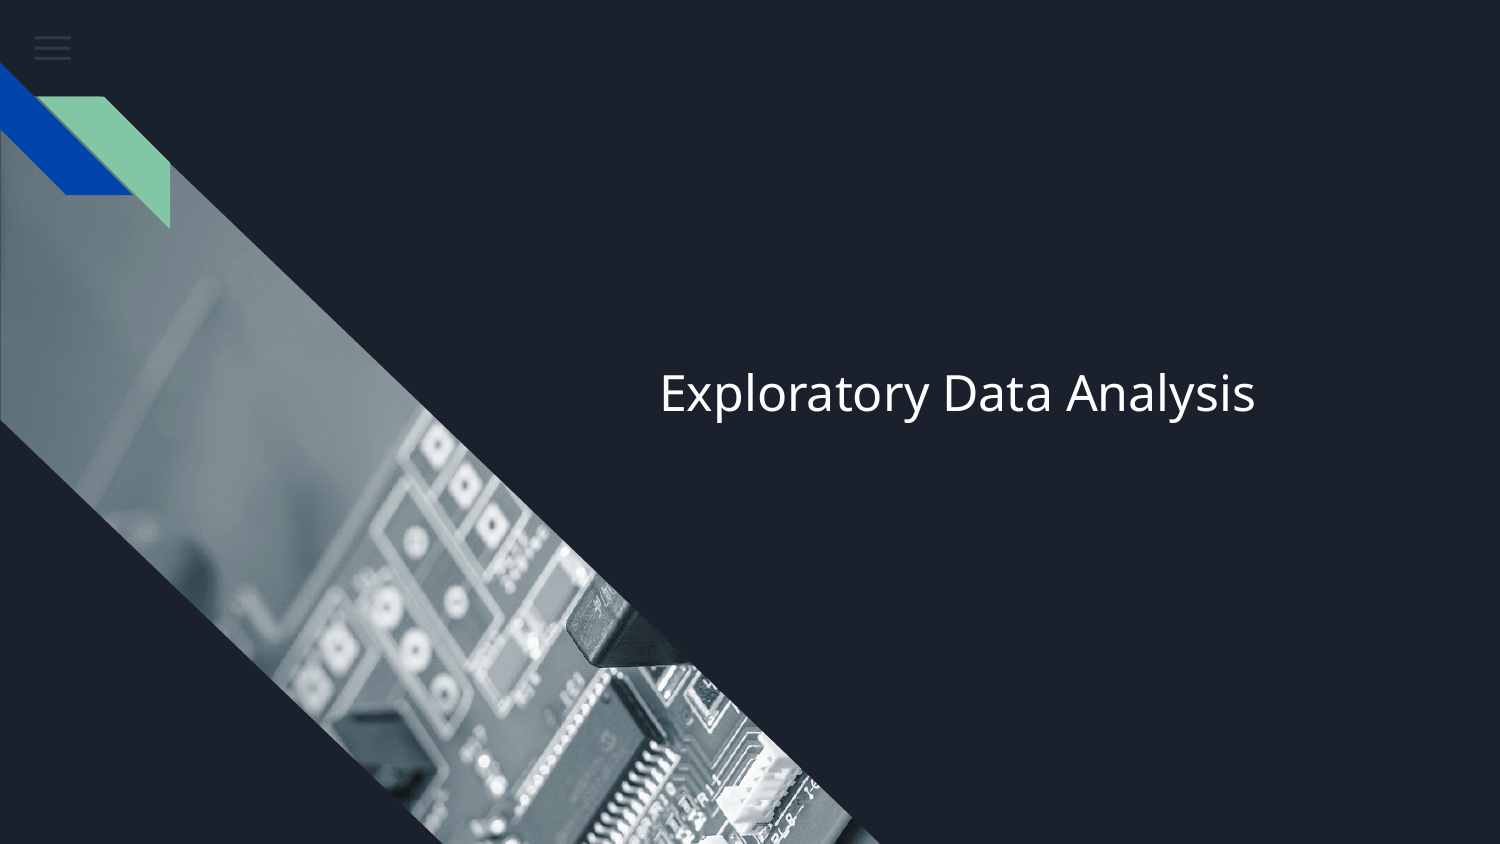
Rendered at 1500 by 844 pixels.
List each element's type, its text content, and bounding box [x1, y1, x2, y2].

title Exploratory Data Analysis [644, 346, 1320, 497]
picture [0, 97, 880, 844]
